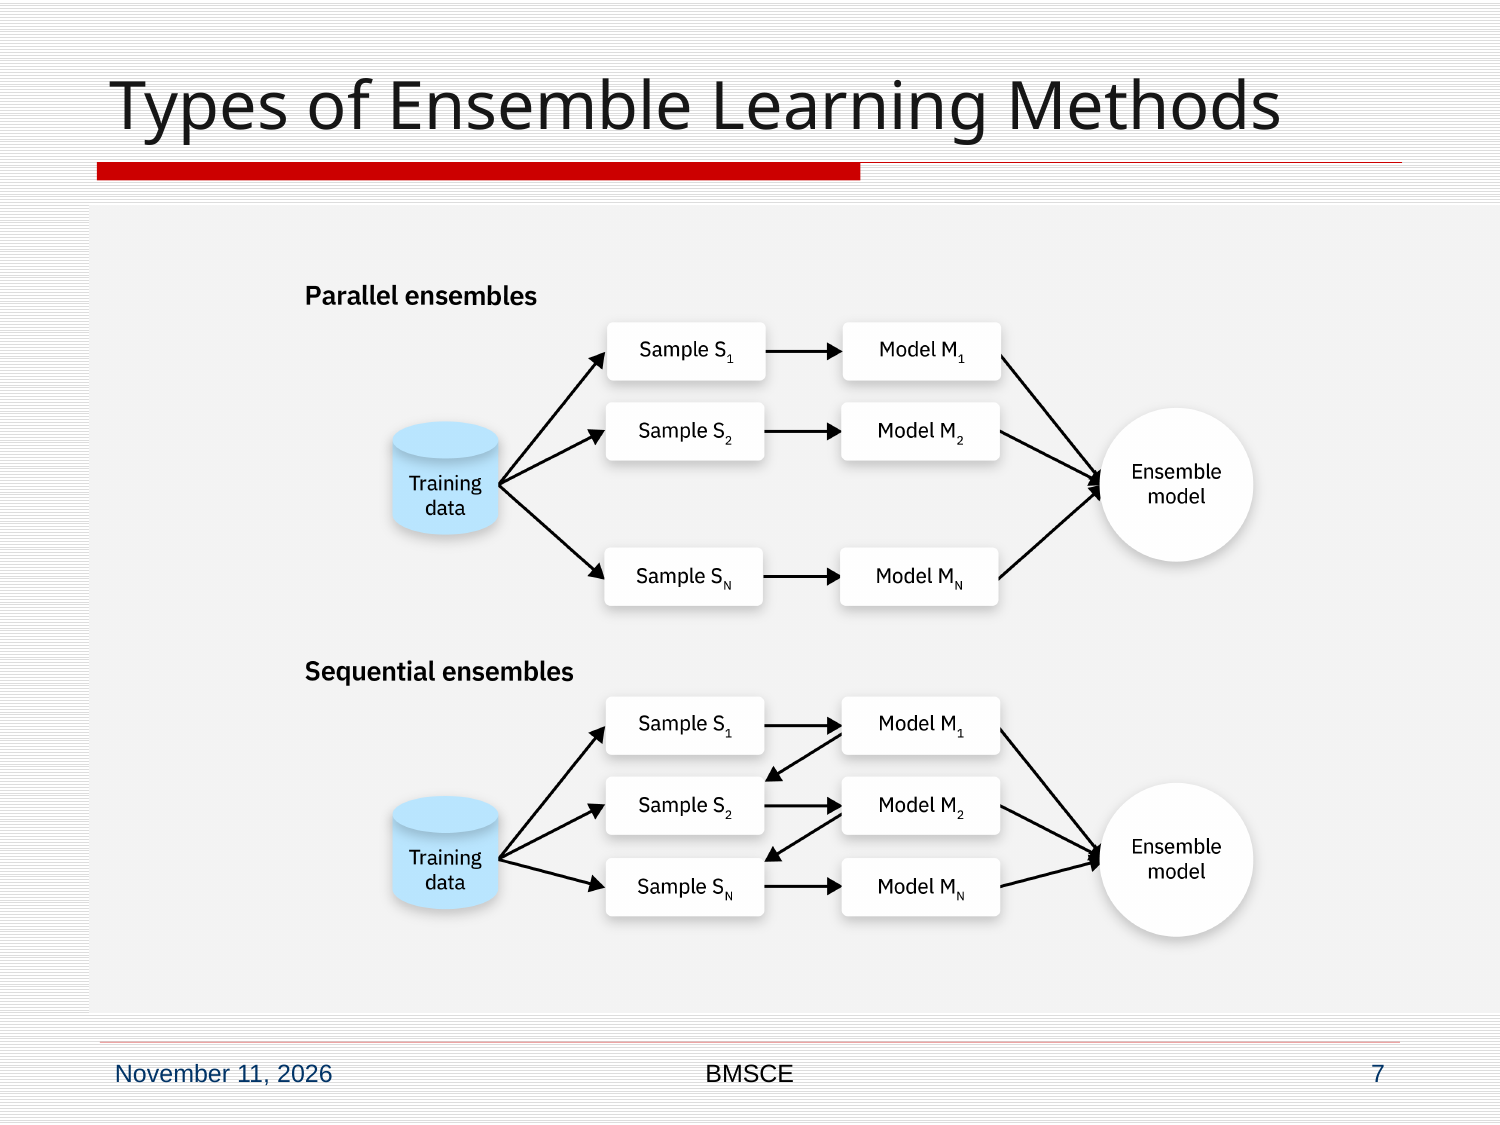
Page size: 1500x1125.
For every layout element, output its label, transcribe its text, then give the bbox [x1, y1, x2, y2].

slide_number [99, 1049, 426, 1103]
footer BMSCE [512, 1049, 988, 1103]
title Types of Ensemble Learning Methods [94, 24, 1407, 150]
picture [89, 204, 1500, 1013]
slide_number 7 [1074, 1049, 1401, 1103]
